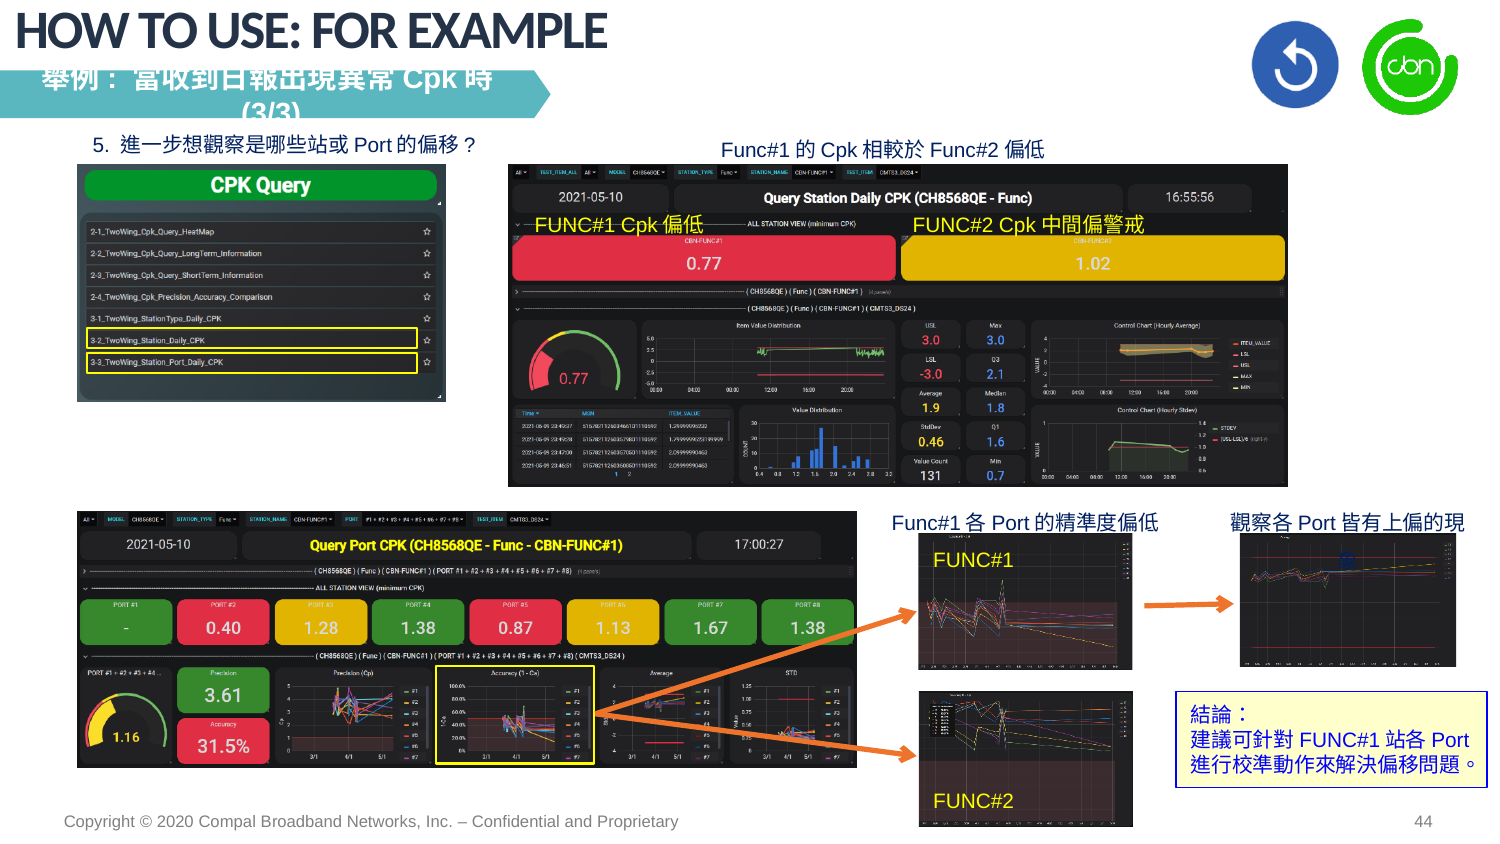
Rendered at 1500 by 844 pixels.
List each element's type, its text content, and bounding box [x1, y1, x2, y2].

text_box 5. 進一步想觀察是哪些站或Port的偏移? [77, 121, 509, 164]
text_box Func#1各Port的精準度偏低 [871, 495, 1179, 543]
slide_number 44 [1372, 802, 1448, 839]
picture [508, 164, 1288, 487]
picture [918, 691, 1134, 827]
picture [77, 511, 857, 768]
text_box How to use: For example [0, 0, 1375, 86]
text_box Func#1的Cpk相較於Func#2偏低 [571, 117, 1200, 162]
picture [1362, 19, 1458, 115]
text_box 觀察各Port皆有上偏的現象 [1205, 489, 1491, 580]
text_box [595, 611, 917, 713]
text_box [595, 713, 913, 757]
picture [918, 532, 1133, 670]
picture [1251, 20, 1339, 111]
text_box 舉例: 當收到日報出現異常Cpk時(3/3) [0, 68, 553, 121]
picture [77, 164, 447, 402]
picture [1239, 532, 1457, 667]
text_box 結論： 建議可針對FUNC#1站各Port進行校準動作來解決偏移問題。 [1174, 689, 1489, 790]
